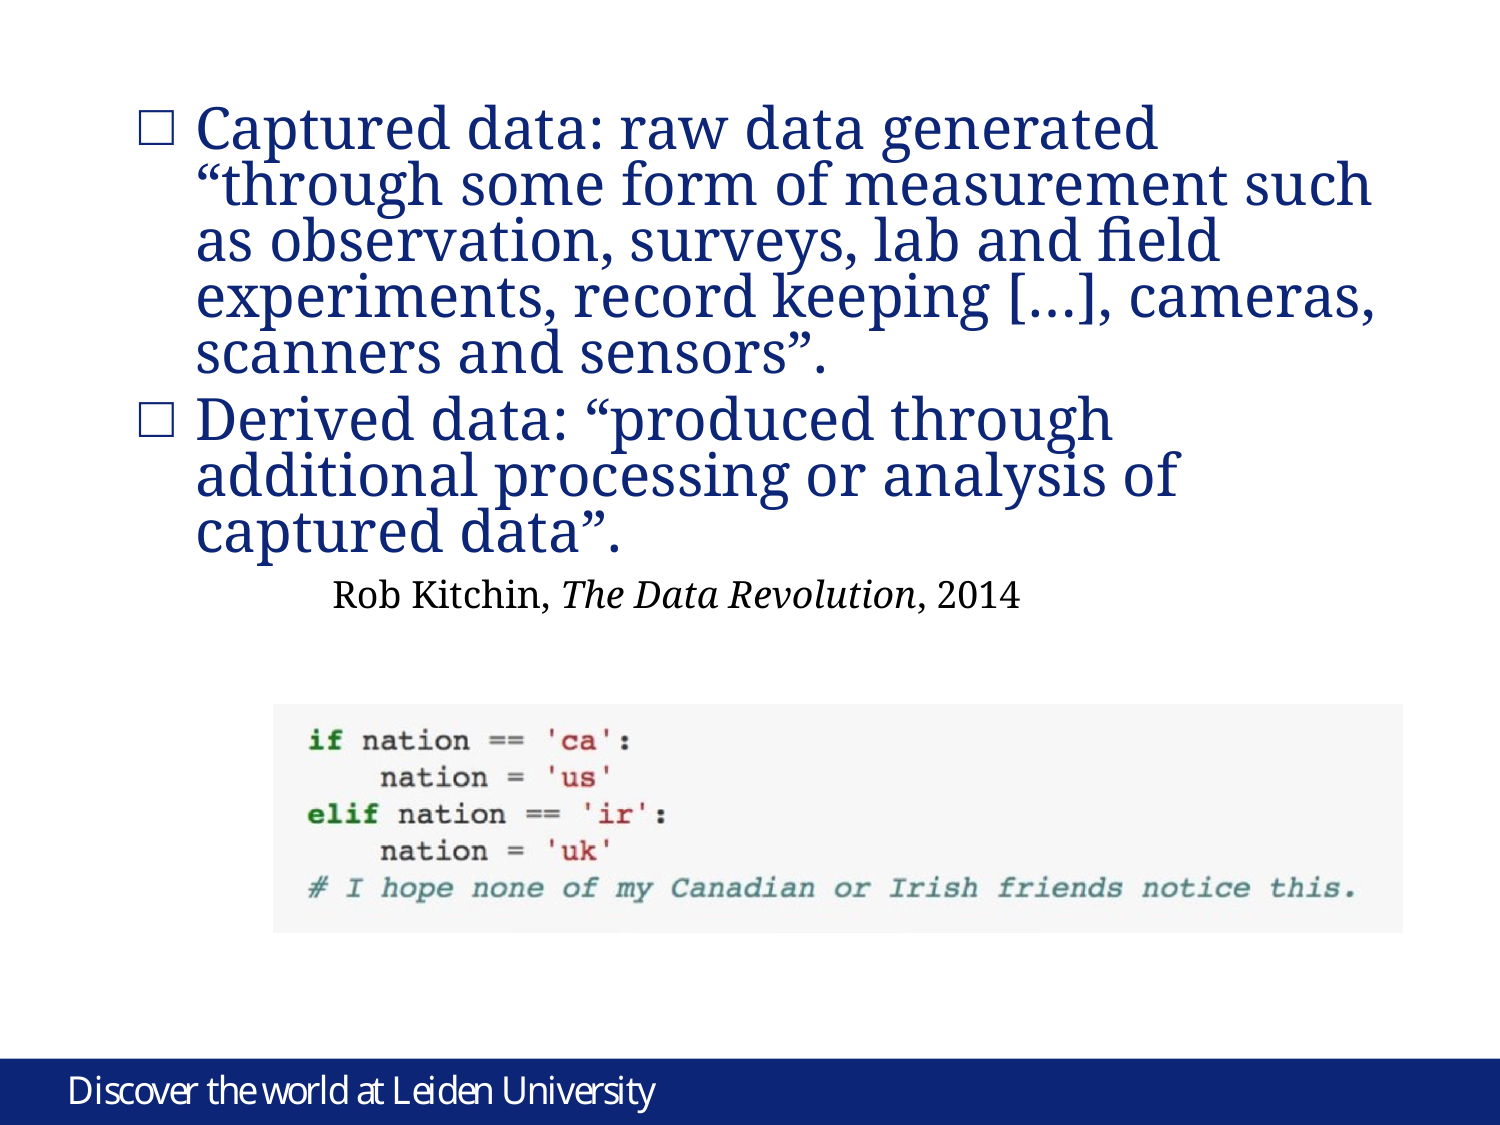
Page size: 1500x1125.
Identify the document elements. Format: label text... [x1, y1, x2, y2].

text_box Captured data: raw data generated “through some form of measurement such as observation, surveys, lab and field experiments, record keeping […], cameras, scanners and sensors”. Derived data: “produced through additional processing or analysis of captured data”. [123, 15, 1400, 595]
text_box Rob Kitchin, The Data Revolution, 2014 [317, 563, 1358, 624]
picture [272, 703, 1403, 933]
